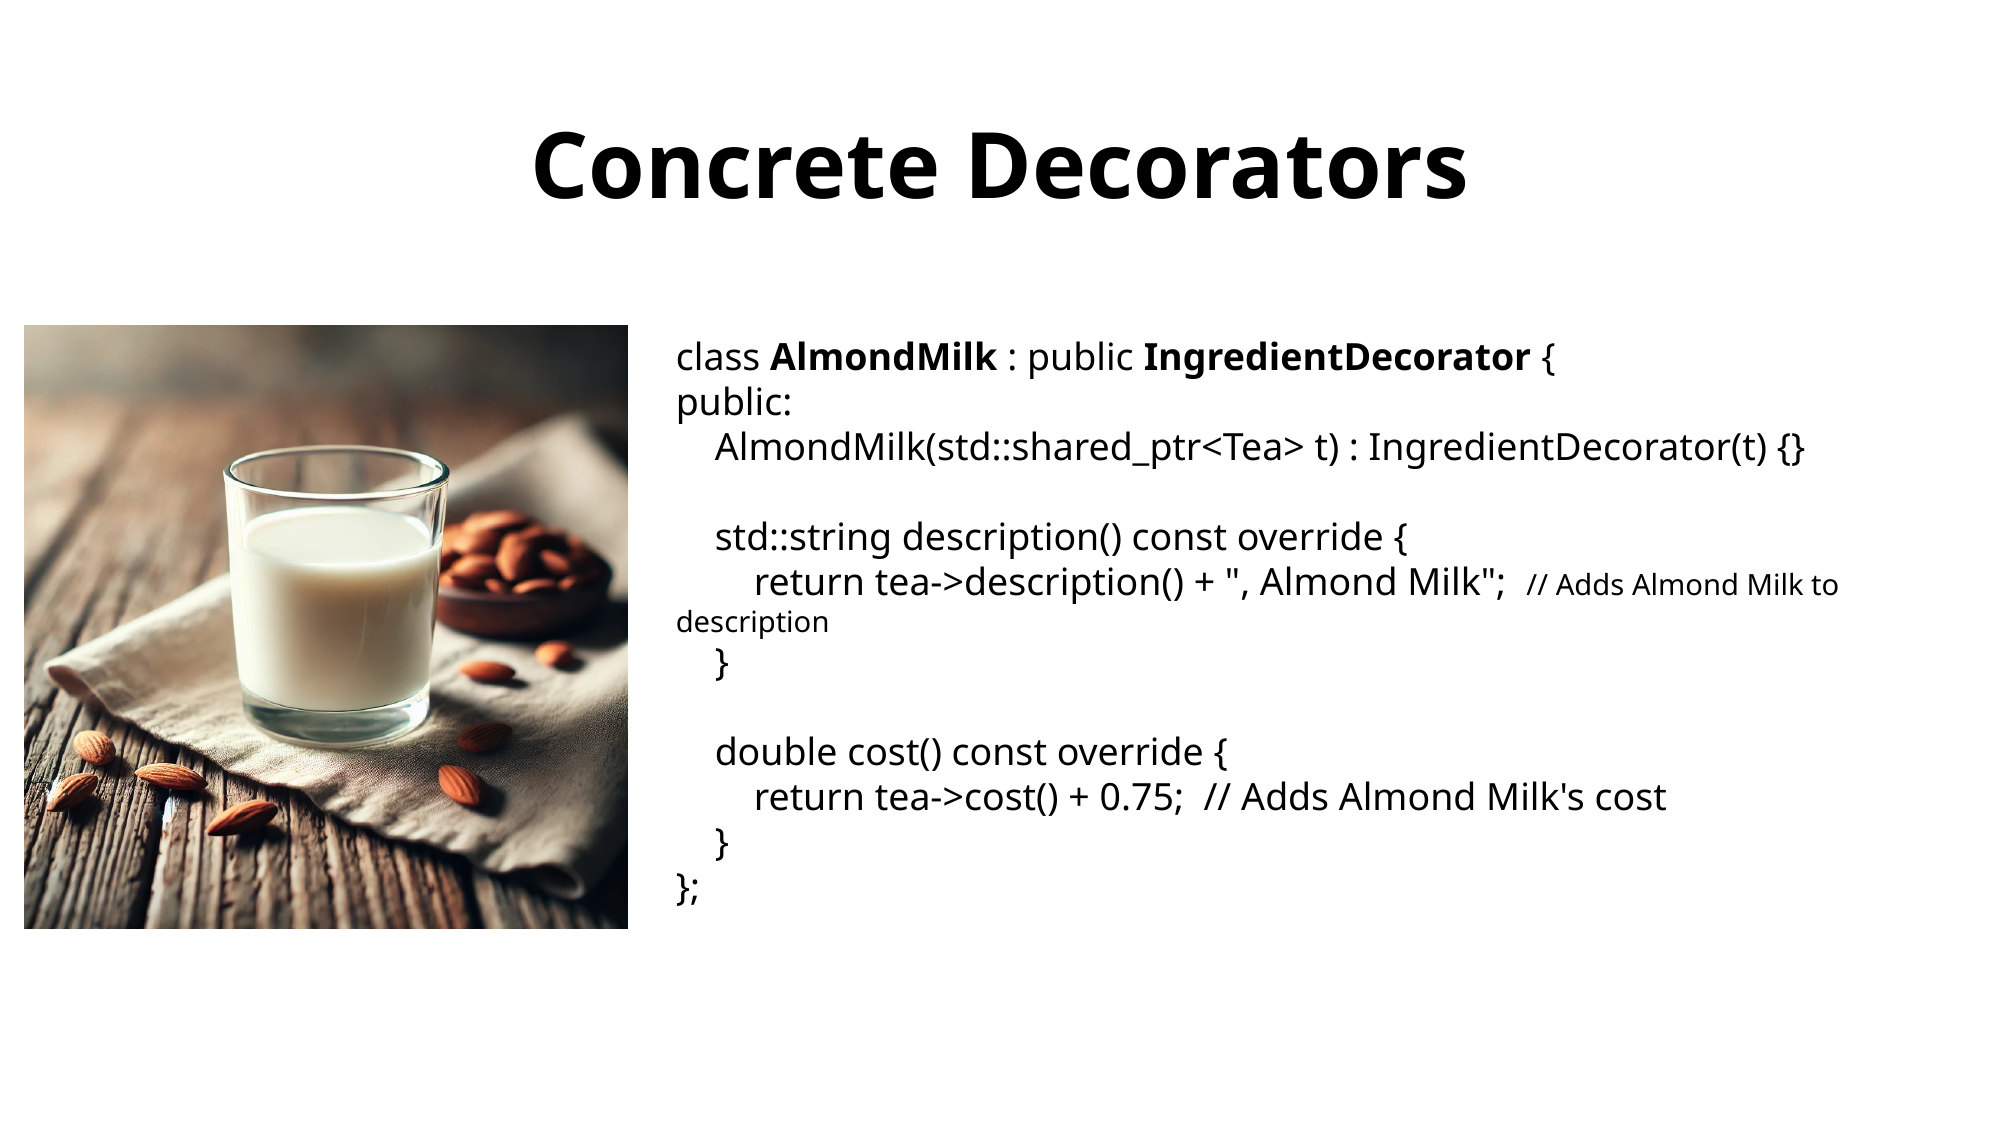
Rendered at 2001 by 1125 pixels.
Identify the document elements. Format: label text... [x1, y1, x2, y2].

picture [24, 325, 629, 930]
title Concrete Decorators [137, 59, 1863, 278]
text_box class AlmondMilk : public IngredientDecorator { public: AlmondMilk(std::shared_ptr<Tea> t) : IngredientDecorator(t) {} std::string description() const override { return tea->description() + ", Almond Milk"; // Adds Almond Milk to description } double cost() const override { return tea->cost() + 0.75; // Adds Almond Milk's cost } }; [661, 325, 1888, 916]
